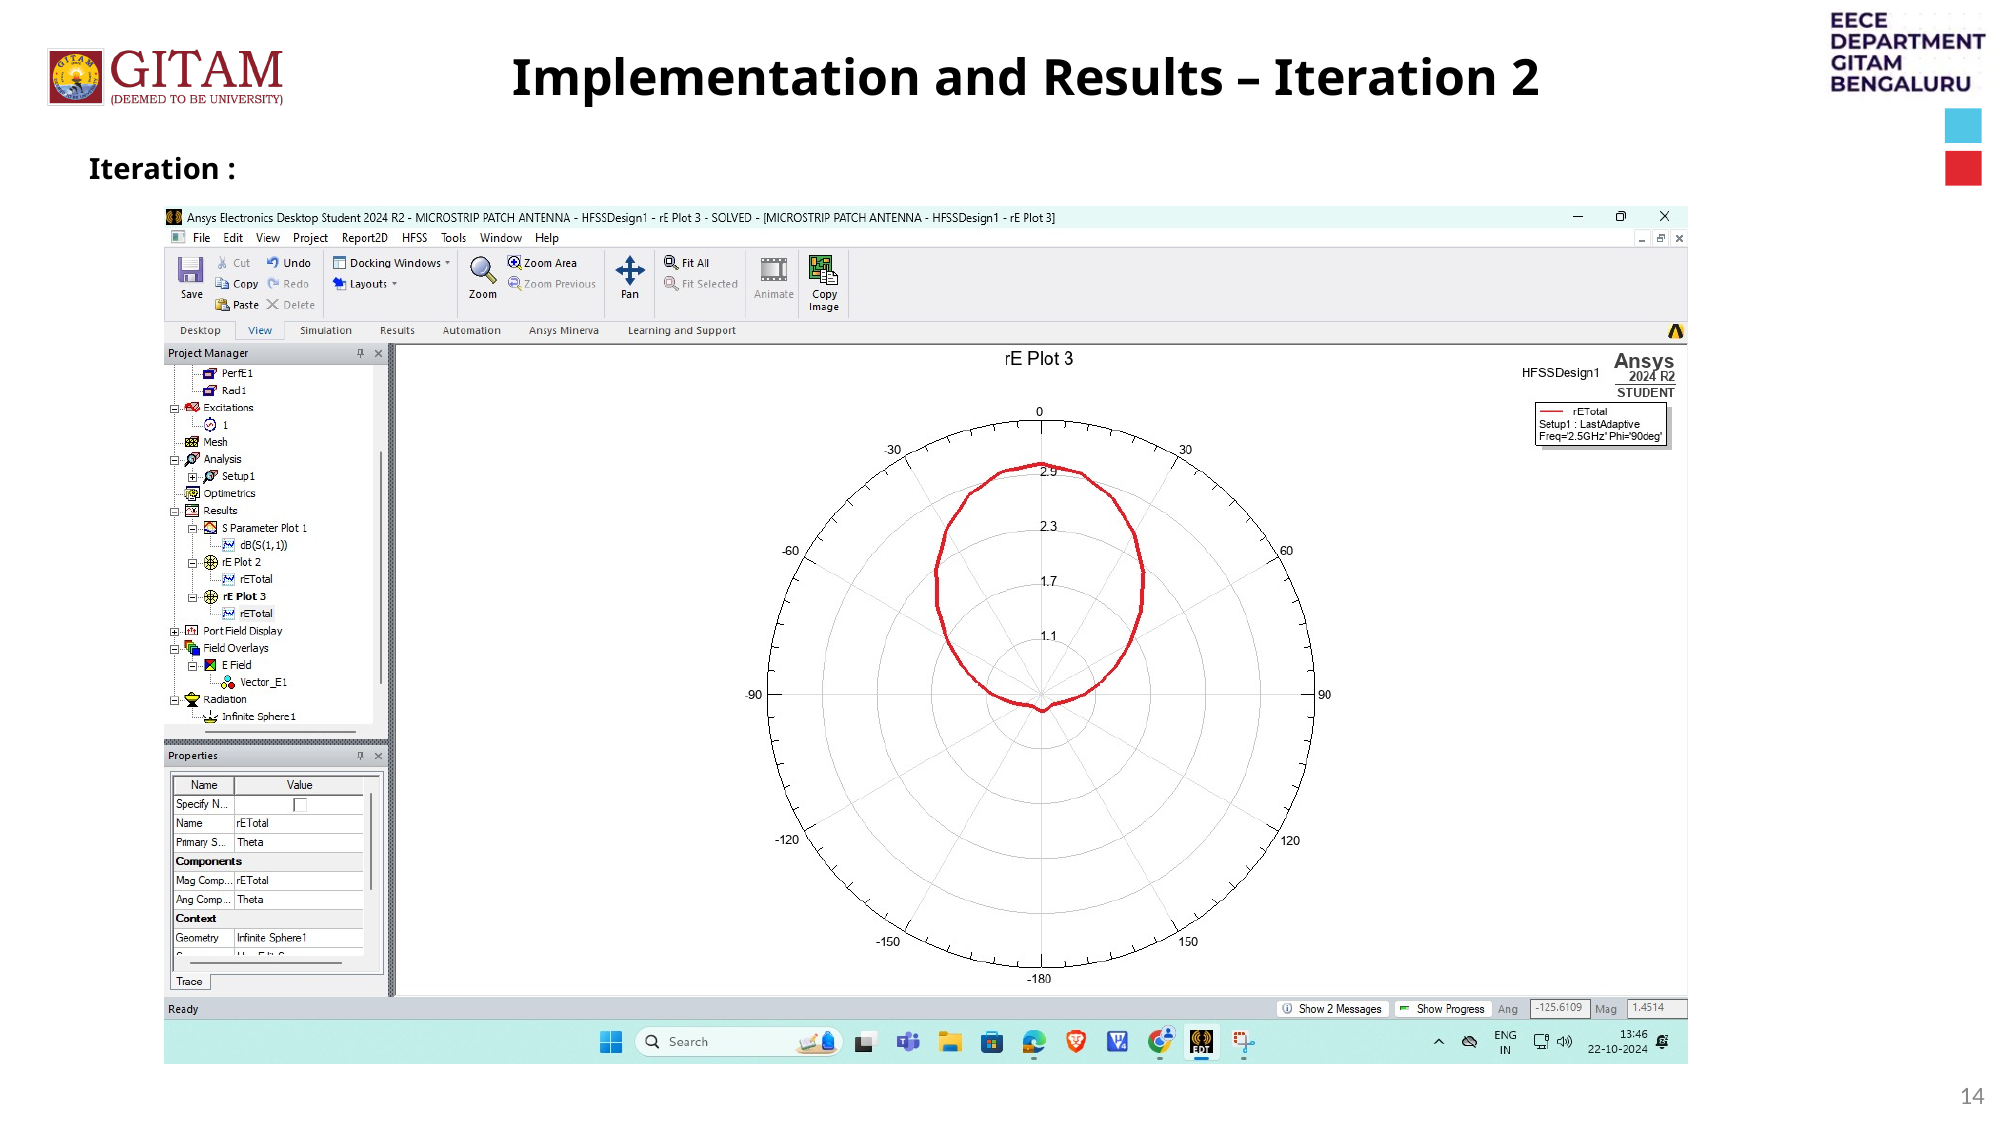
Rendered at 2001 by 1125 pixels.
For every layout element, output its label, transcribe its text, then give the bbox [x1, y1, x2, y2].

text_box Iteration : [74, 142, 1933, 1084]
picture [1824, 1, 2000, 101]
picture [43, 42, 163, 112]
picture [163, 206, 1688, 1064]
text_box Implementation and Results – Iteration 2 [163, 38, 1889, 119]
slide_number 14 [1550, 1065, 2000, 1125]
